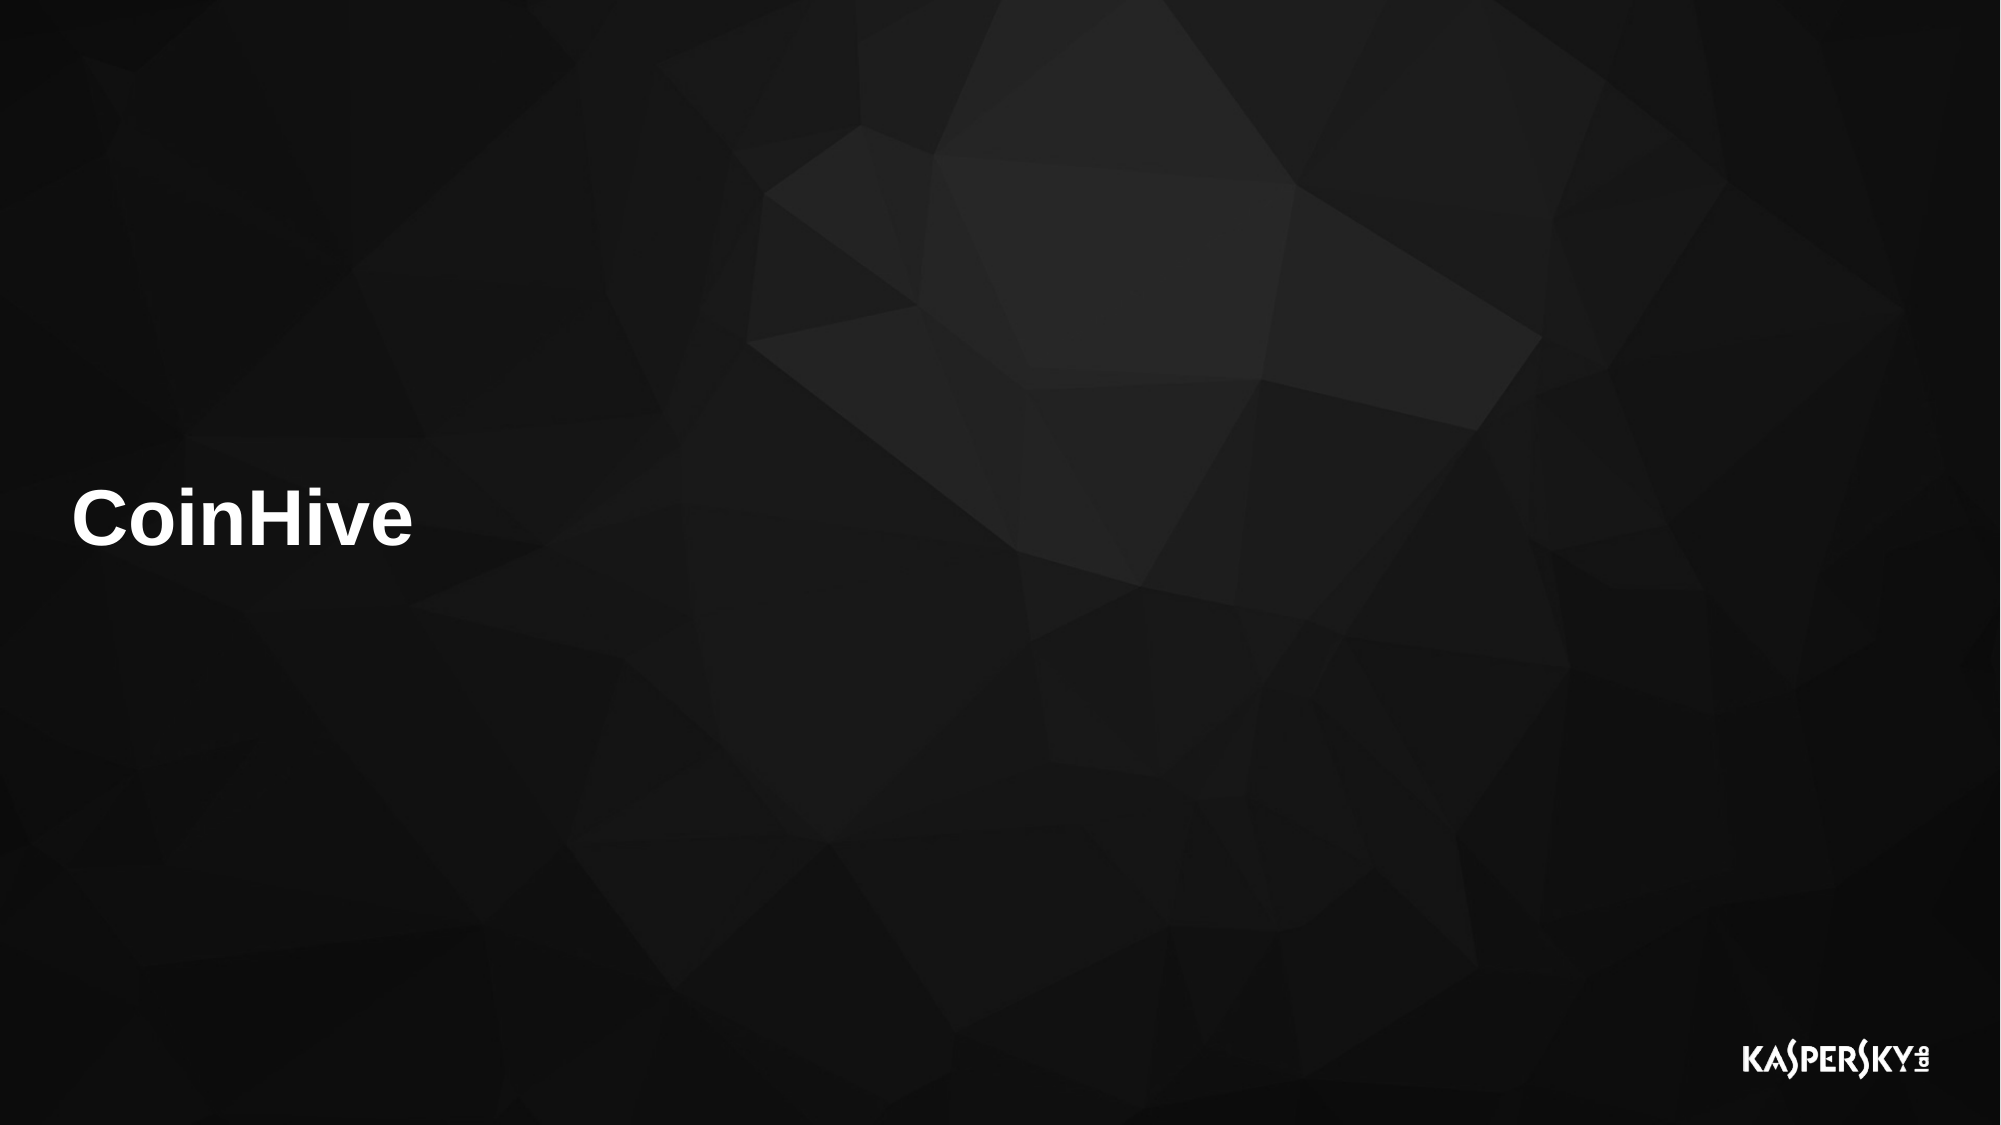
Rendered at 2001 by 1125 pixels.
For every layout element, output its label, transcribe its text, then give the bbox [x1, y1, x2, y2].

picture [0, 0, 2001, 1125]
title CoinHive [71, 480, 1087, 563]
